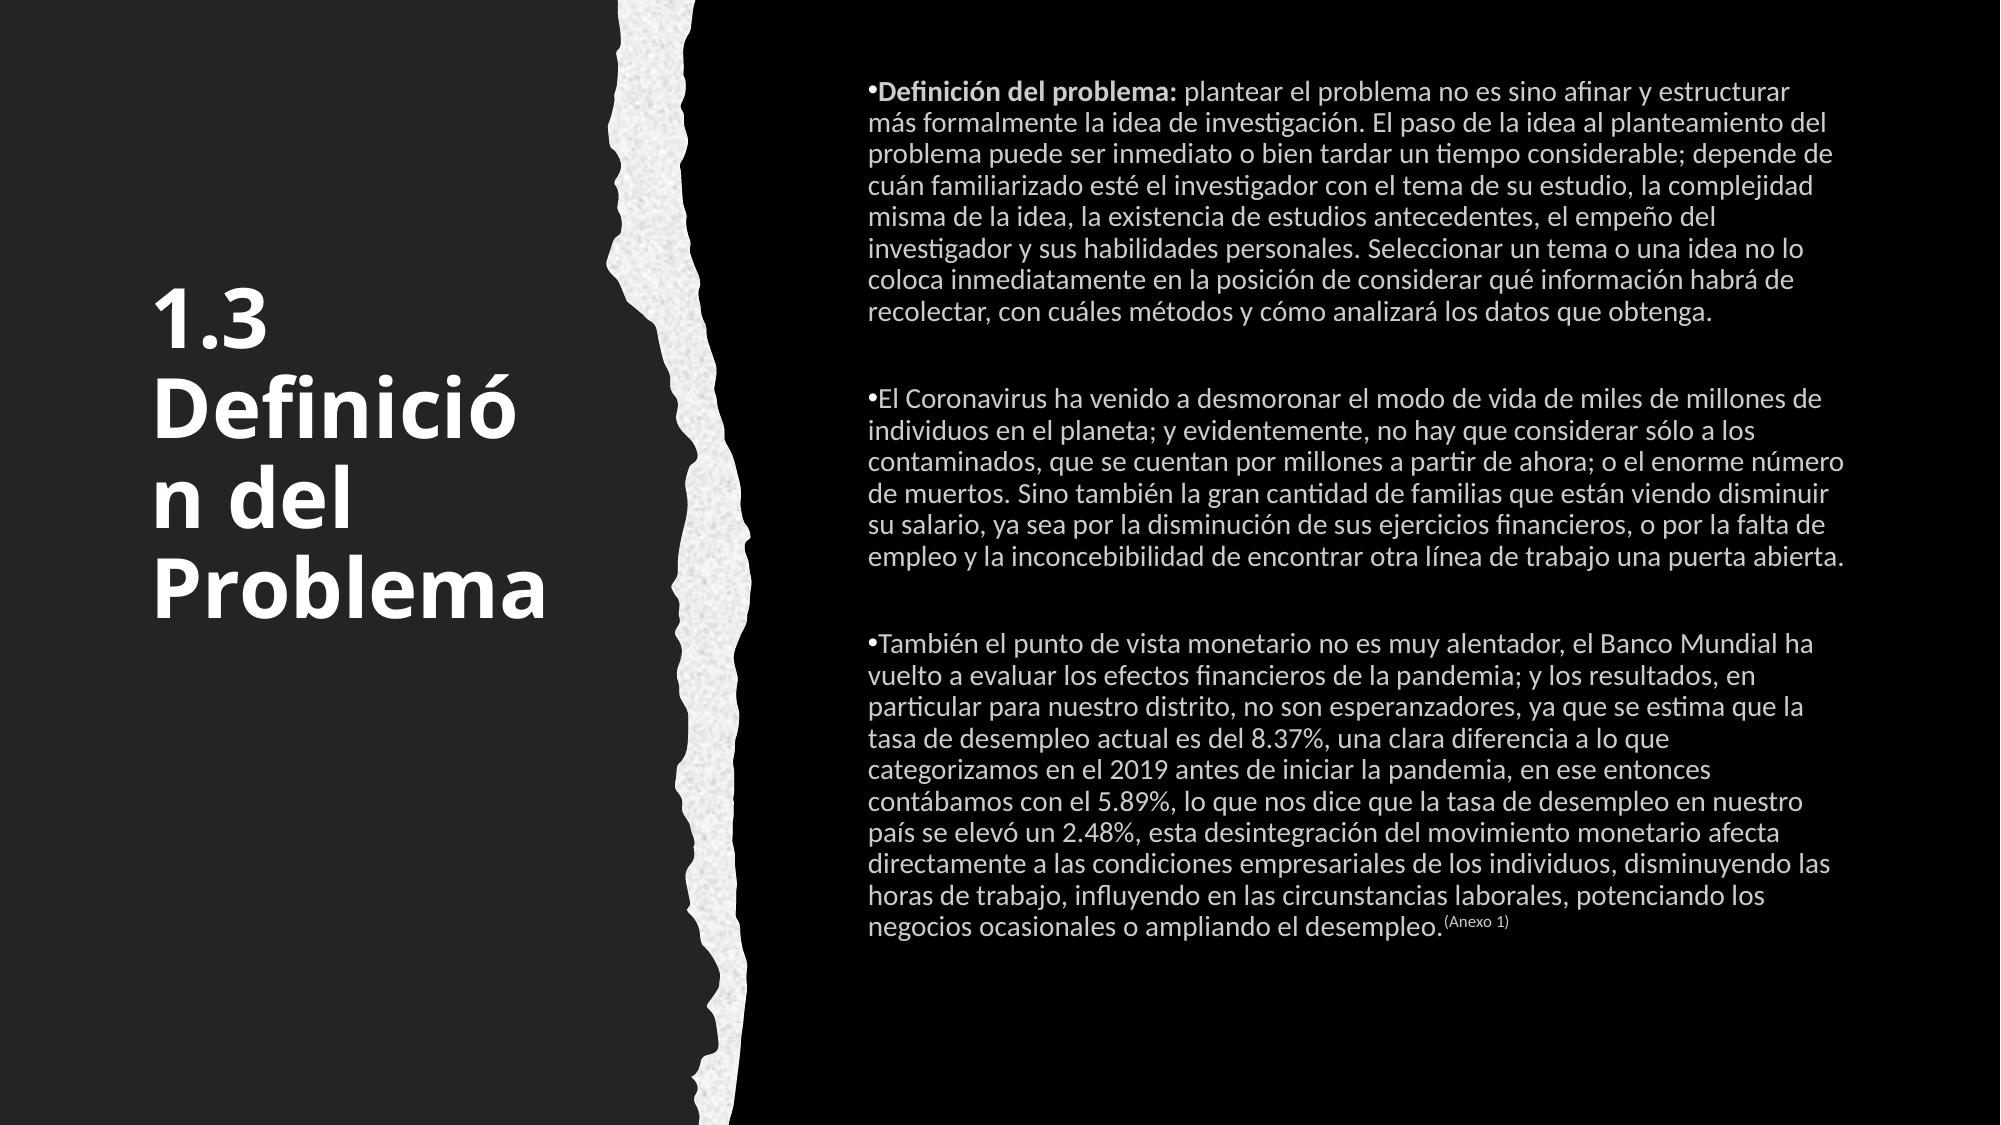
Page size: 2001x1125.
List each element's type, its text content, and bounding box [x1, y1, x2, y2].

text_box Definición del problema: plantear el problema no es sino afinar y estructurar más formalmente la idea de investigación. El paso de la idea al planteamiento del problema puede ser inmediato o bien tardar un tiempo considerable; depende de cuán familiarizado esté el investigador con el tema de su estudio, la complejidad misma de la idea, la existencia de estudios antecedentes, el empeño del investigador y sus habilidades personales. Seleccionar un tema o una idea no lo coloca inmediatamente en la posición de considerar qué información habrá de recolectar, con cuáles métodos y cómo analizará los datos que obtenga. El Coronavirus ha venido a desmoronar el modo de vida de miles de millones de individuos en el planeta; y evidentemente, no hay que considerar sólo a los contaminados, que se cuentan por millones a partir de ahora; o el enorme número de muertos. Sino también la gran cantidad de familias que están viendo disminuir su salario, ya sea por la disminución de sus ejercicios financieros, o por la falta de empleo y la inconcebibilidad de encontrar otra línea de trabajo una puerta abierta. También el punto de vista monetario no es muy alentador, el Banco Mundial ha vuelto a evaluar los efectos financieros de la pandemia; y los resultados, en particular para nuestro distrito, no son esperanzadores, ya que se estima que la tasa de desempleo actual es del 8.37%, una clara diferencia a lo que categorizamos en el 2019 antes de iniciar la pandemia, en ese entonces contábamos con el 5.89%, lo que nos dice que la tasa de desempleo en nuestro país se elevó un 2.48%, esta desintegración del movimiento monetario afecta directamente a las condiciones empresariales de los individuos, disminuyendo las horas de trabajo, influyendo en las circunstancias laborales, potenciando los negocios ocasionales o ampliando el desempleo.(Anexo 1) [852, 68, 1861, 717]
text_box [0, 0, 752, 1125]
text_box [752, 0, 2000, 1125]
